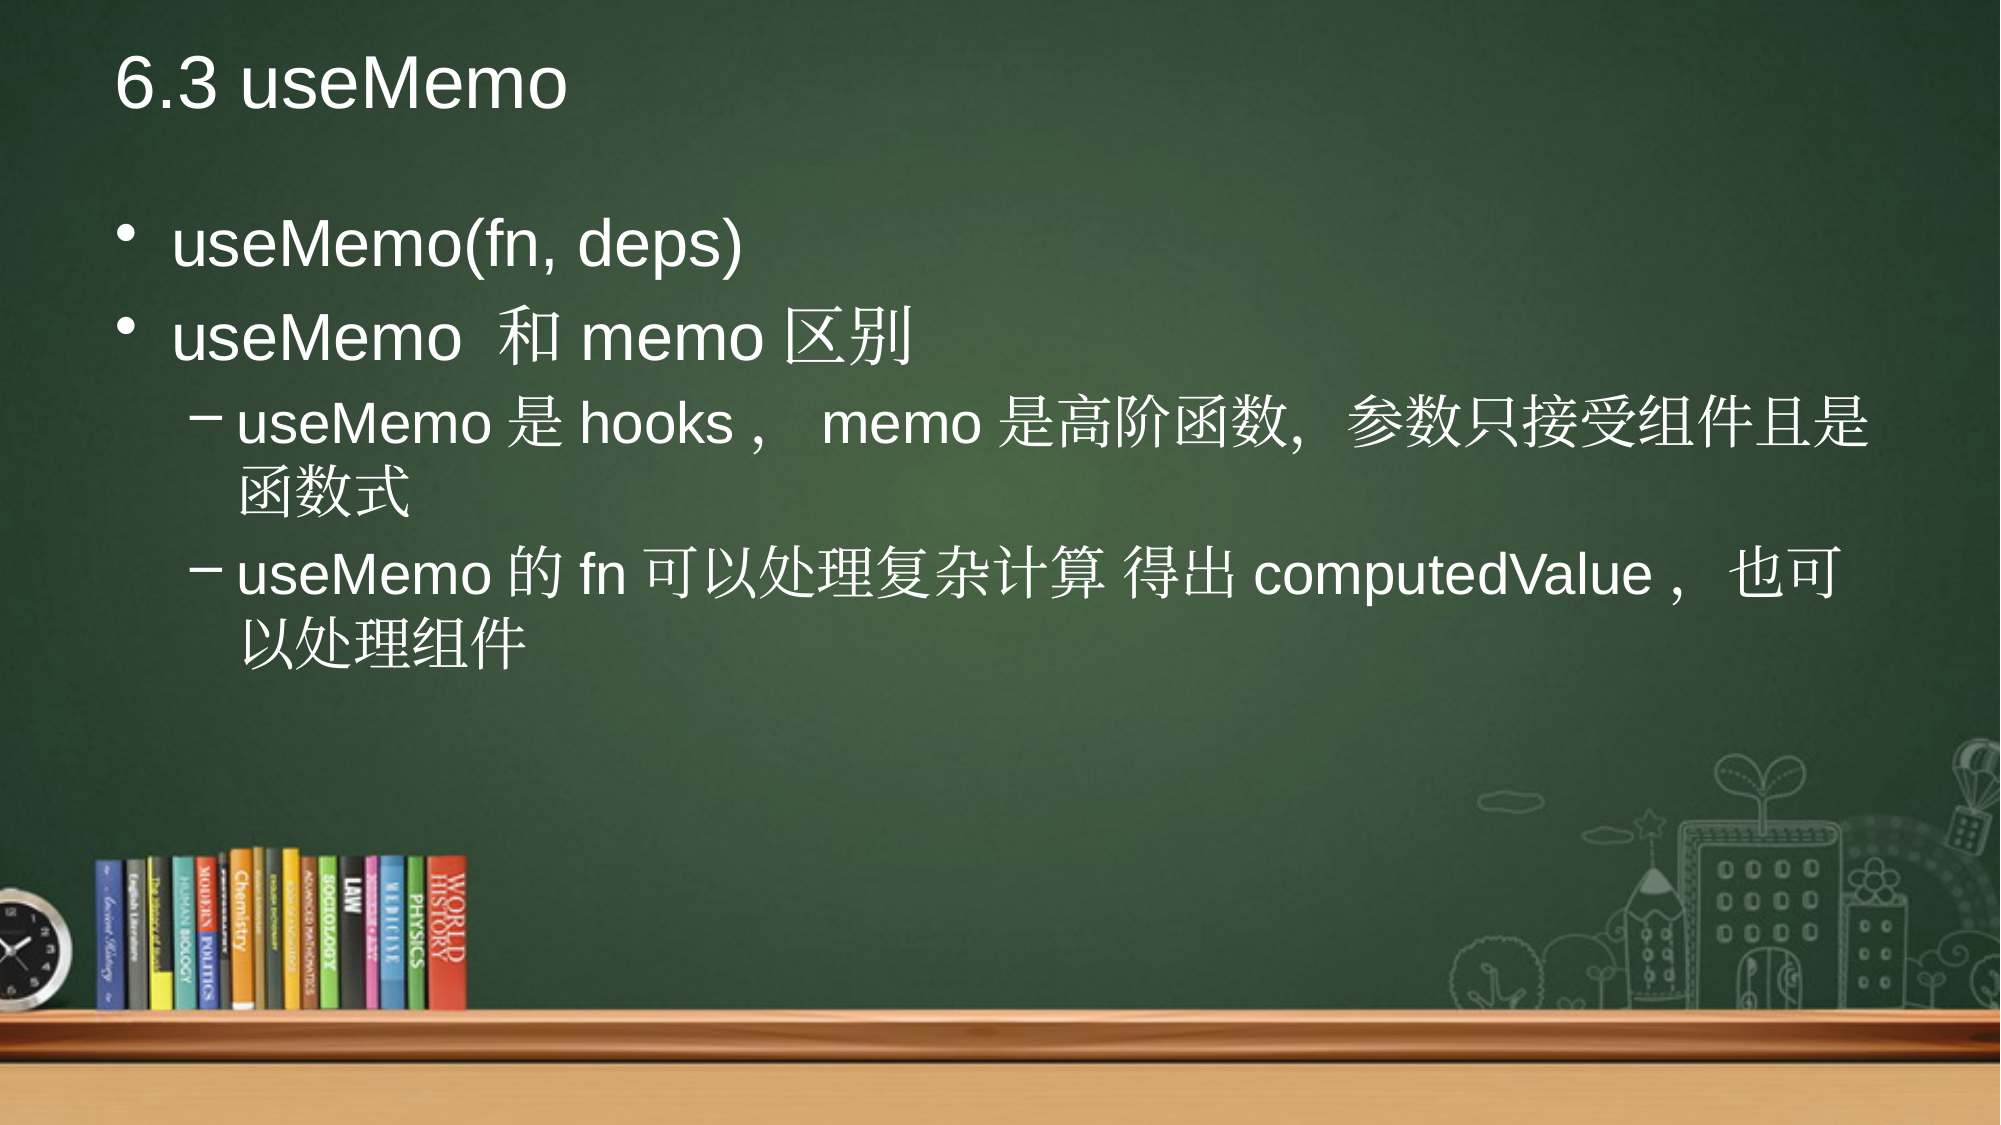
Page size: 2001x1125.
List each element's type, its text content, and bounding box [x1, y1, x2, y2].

title 6.3 useMemo [99, 30, 1901, 127]
picture [0, 0, 2000, 1125]
list useMemo(fn, deps) useMemo 和memo区别 useMemo是hooks，memo是高阶函数，参数只接受组件且是函数式 useMemo的fn可以处理复杂计算 得出computedValue，也可以处理组件 [99, 192, 1901, 1006]
